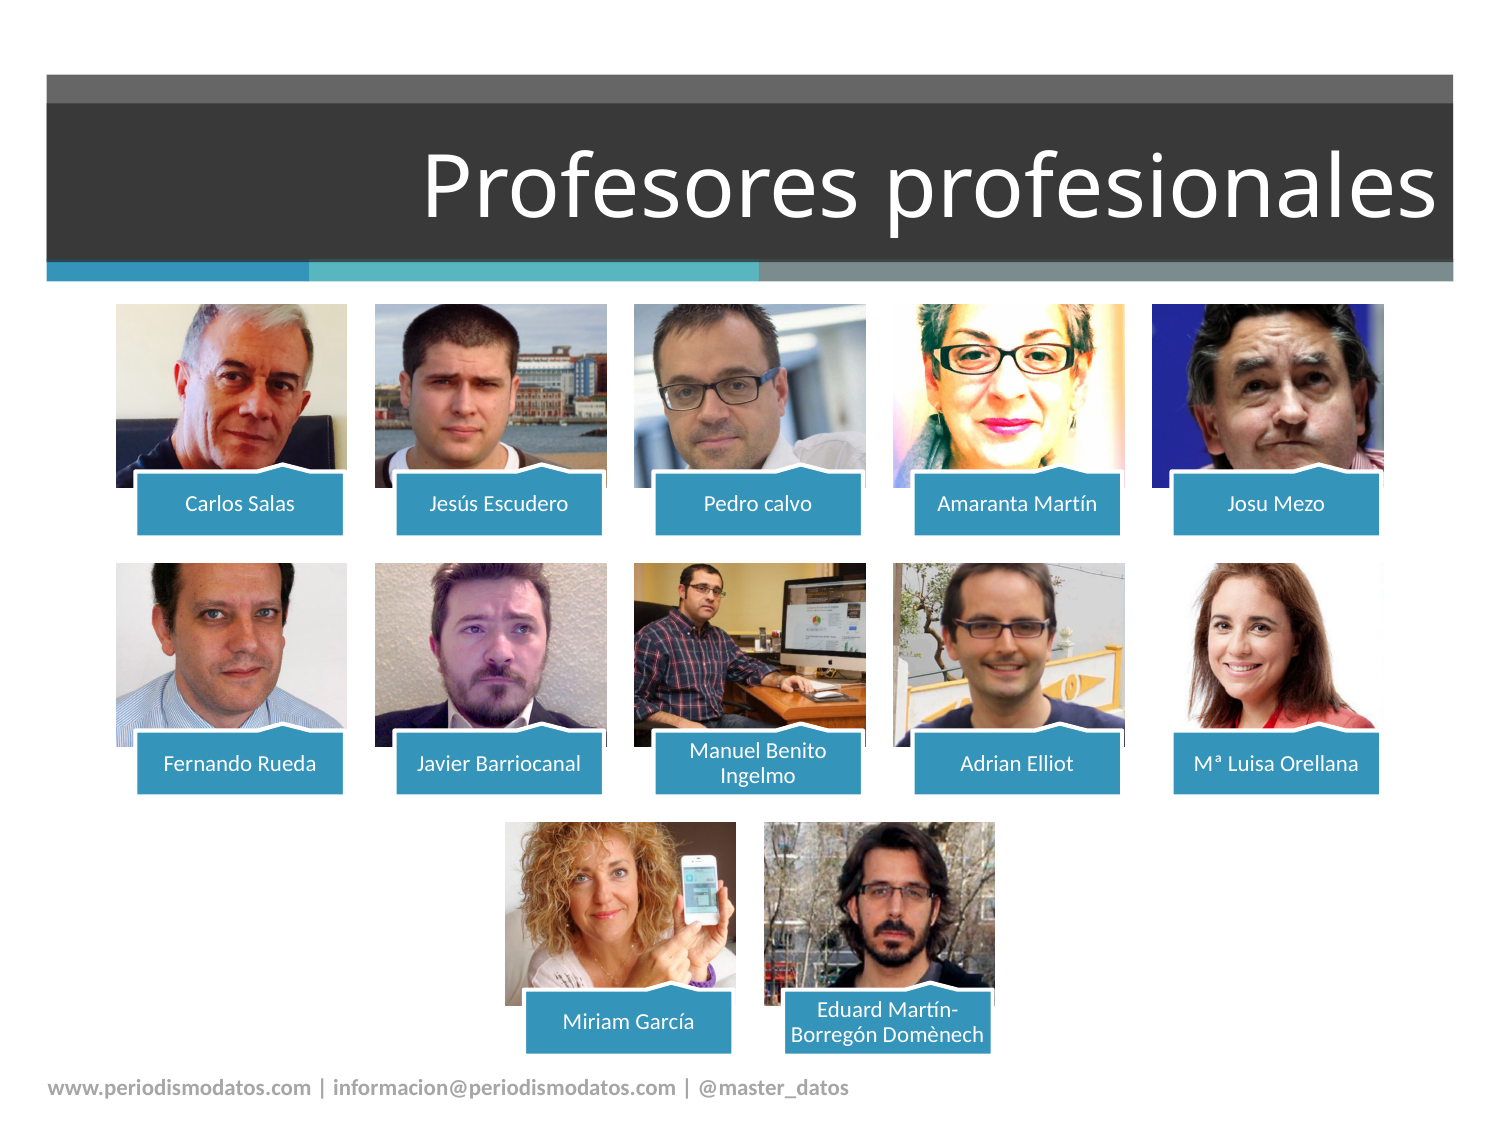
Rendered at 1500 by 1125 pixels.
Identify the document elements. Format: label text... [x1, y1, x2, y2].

footer www.periodismodatos.com | informacion@periodismodatos.com | @master_datos [32, 1073, 1038, 1116]
title Profesores profesionales [46, 103, 1454, 263]
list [46, 300, 1454, 1057]
